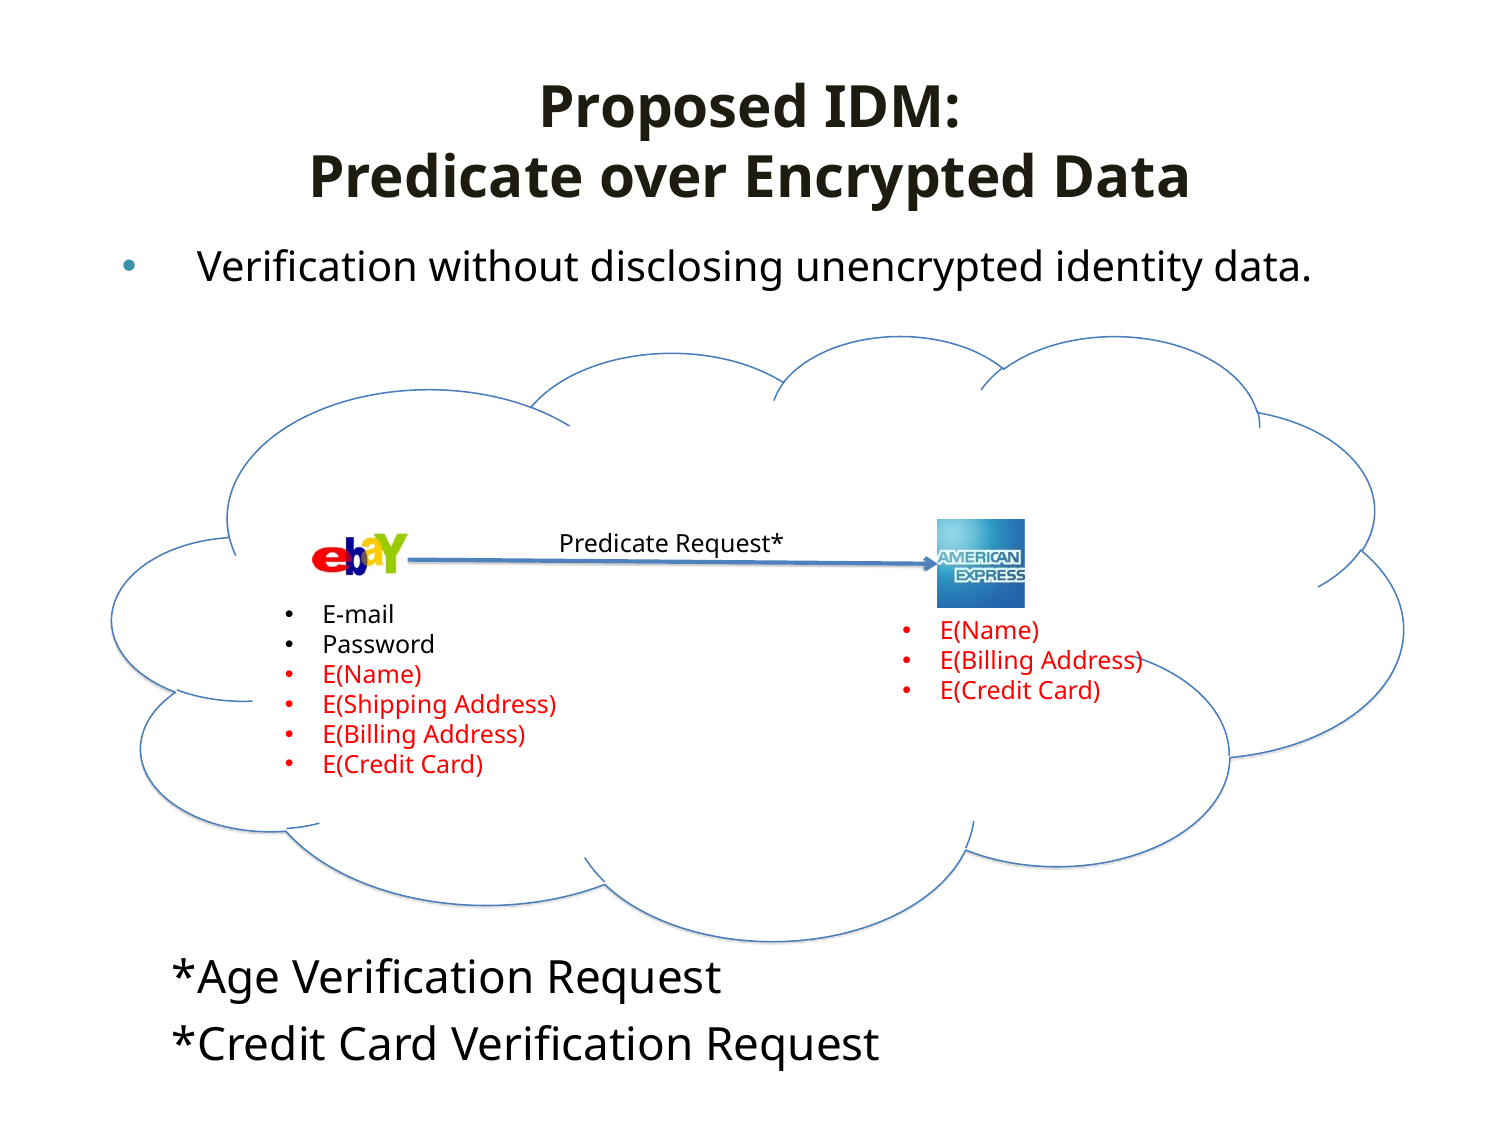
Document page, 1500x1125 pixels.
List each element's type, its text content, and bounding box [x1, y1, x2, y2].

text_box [407, 559, 938, 565]
text_box Predicate Request* [524, 520, 819, 558]
text_box E-mail Password E(Name) E(Shipping Address) E(Billing Address) E(Credit Card) [270, 591, 588, 786]
text_box Verification without disclosing unencrypted identity data. [62, 232, 1466, 353]
text_box E(Name) E(Billing Address) E(Credit Card) [887, 607, 1163, 712]
picture [312, 519, 408, 592]
title Proposed IDM: Predicate over Encrypted Data [74, 44, 1426, 232]
text_box [111, 353, 1404, 940]
picture [937, 519, 1026, 608]
text_box *Age Verification Request *Credit Card Verification Request [112, 940, 1025, 1125]
